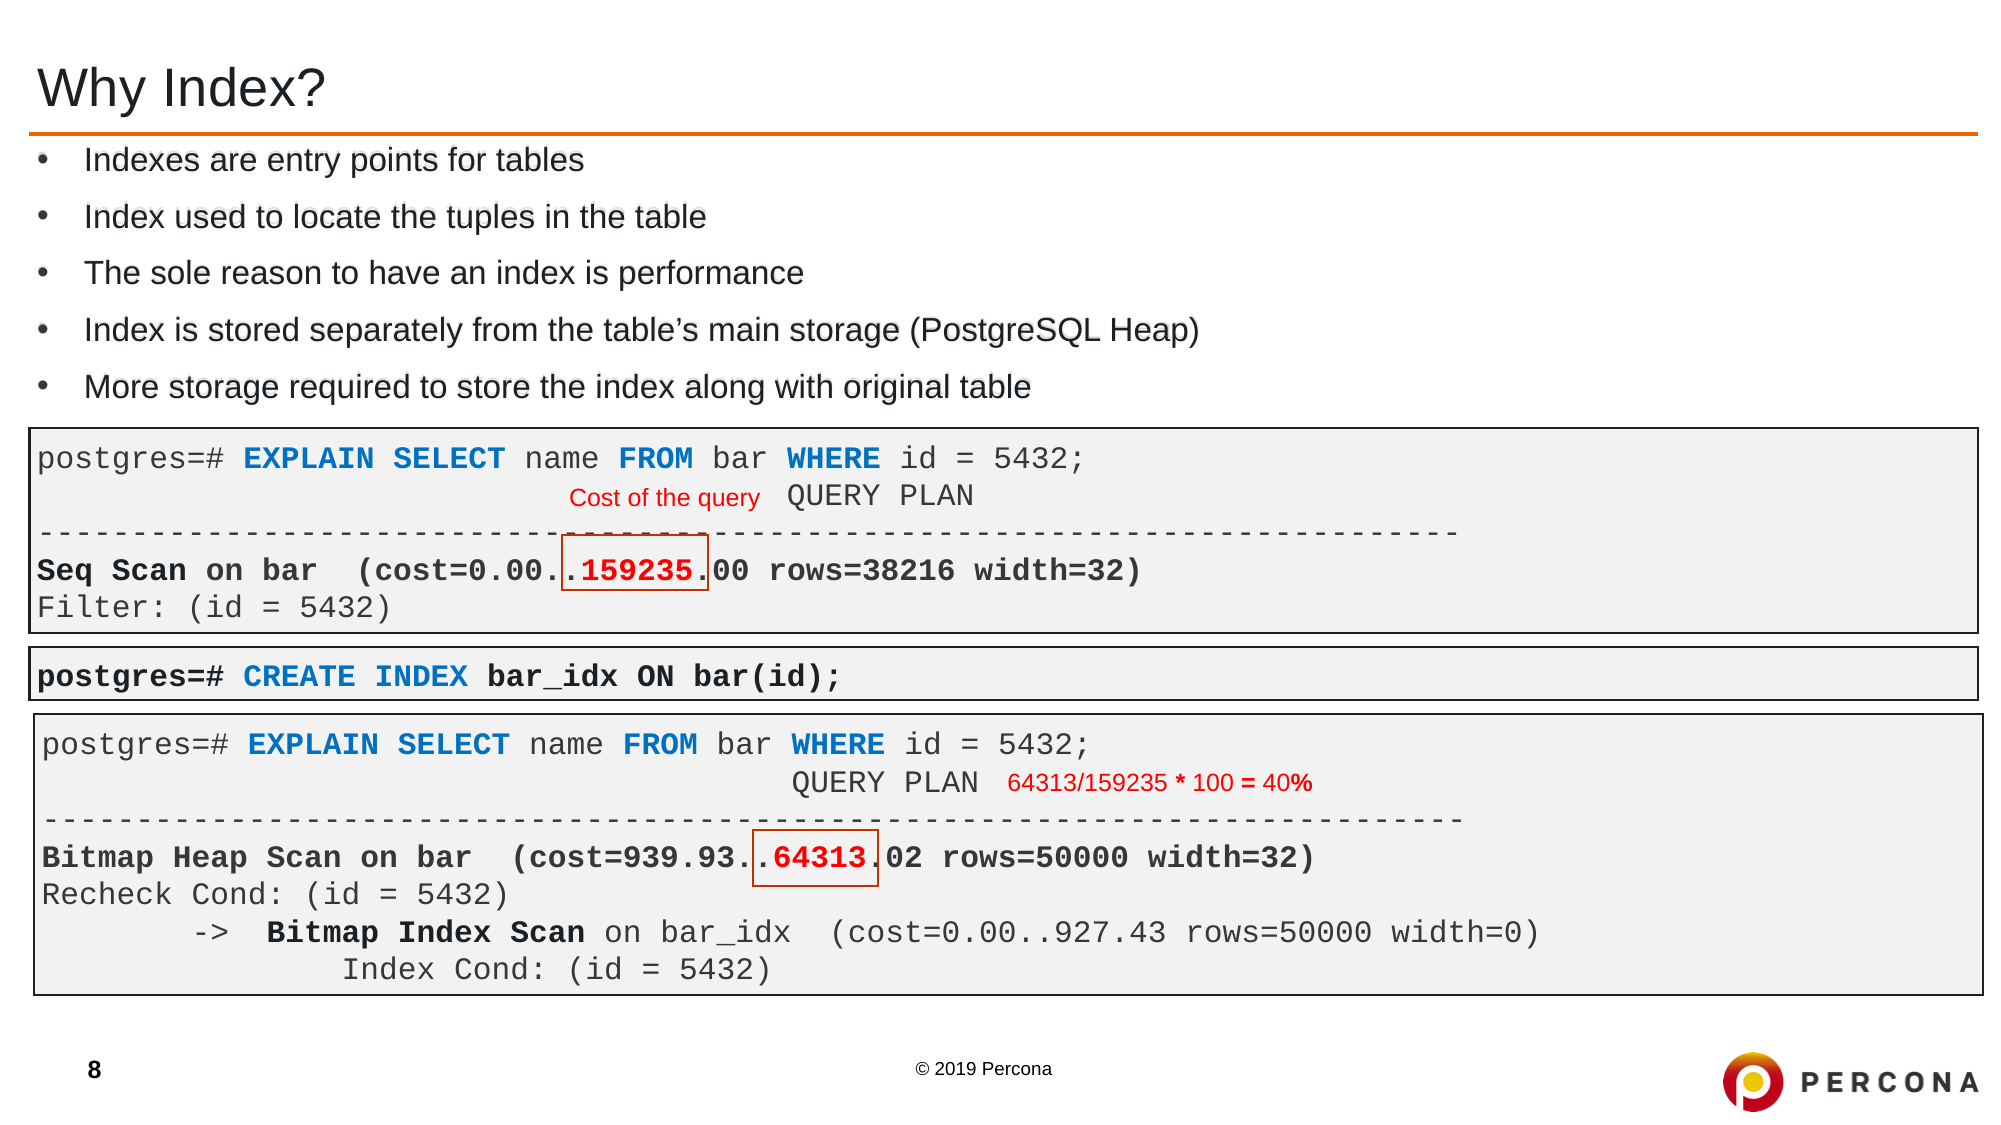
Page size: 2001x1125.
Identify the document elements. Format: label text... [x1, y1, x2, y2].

text_box postgres=# CREATE INDEX bar_idx ON bar(id); [29, 647, 1979, 701]
text_box [752, 830, 879, 886]
picture [1723, 1052, 1979, 1112]
list Indexes are entry points for tables Index used to locate the tuples in the table The sole reason to have an index is performance Index is stored separately from the table’s main storage (PostgreSQL Heap) More storage required to store the index along with original table [29, 135, 1979, 416]
text_box postgres=# EXPLAIN SELECT name FROM bar WHERE id = 5432; QUERY PLAN ---------------------------------------------------------------------------- Bitmap Heap Scan on bar (cost=939.93..64313.02 rows=50000 width=32) Recheck Cond: (id = 5432) -> Bitmap Index Scan on bar_idx (cost=0.00..927.43 rows=50000 width=0) Index Cond: (id = 5432) [34, 714, 1983, 995]
text_box postgres=# EXPLAIN SELECT name FROM bar WHERE id = 5432; QUERY PLAN ---------------------------------------------------------------------------- Seq Scan on bar (cost=0.00..159235.00 rows=38216 width=32) Filter: (id = 5432) [29, 428, 1979, 633]
title Why Index? [29, 29, 1979, 132]
text_box Cost of the query [561, 474, 779, 520]
text_box 64313/159235 * 100 = 40% [999, 759, 1347, 805]
text_box [561, 534, 709, 591]
